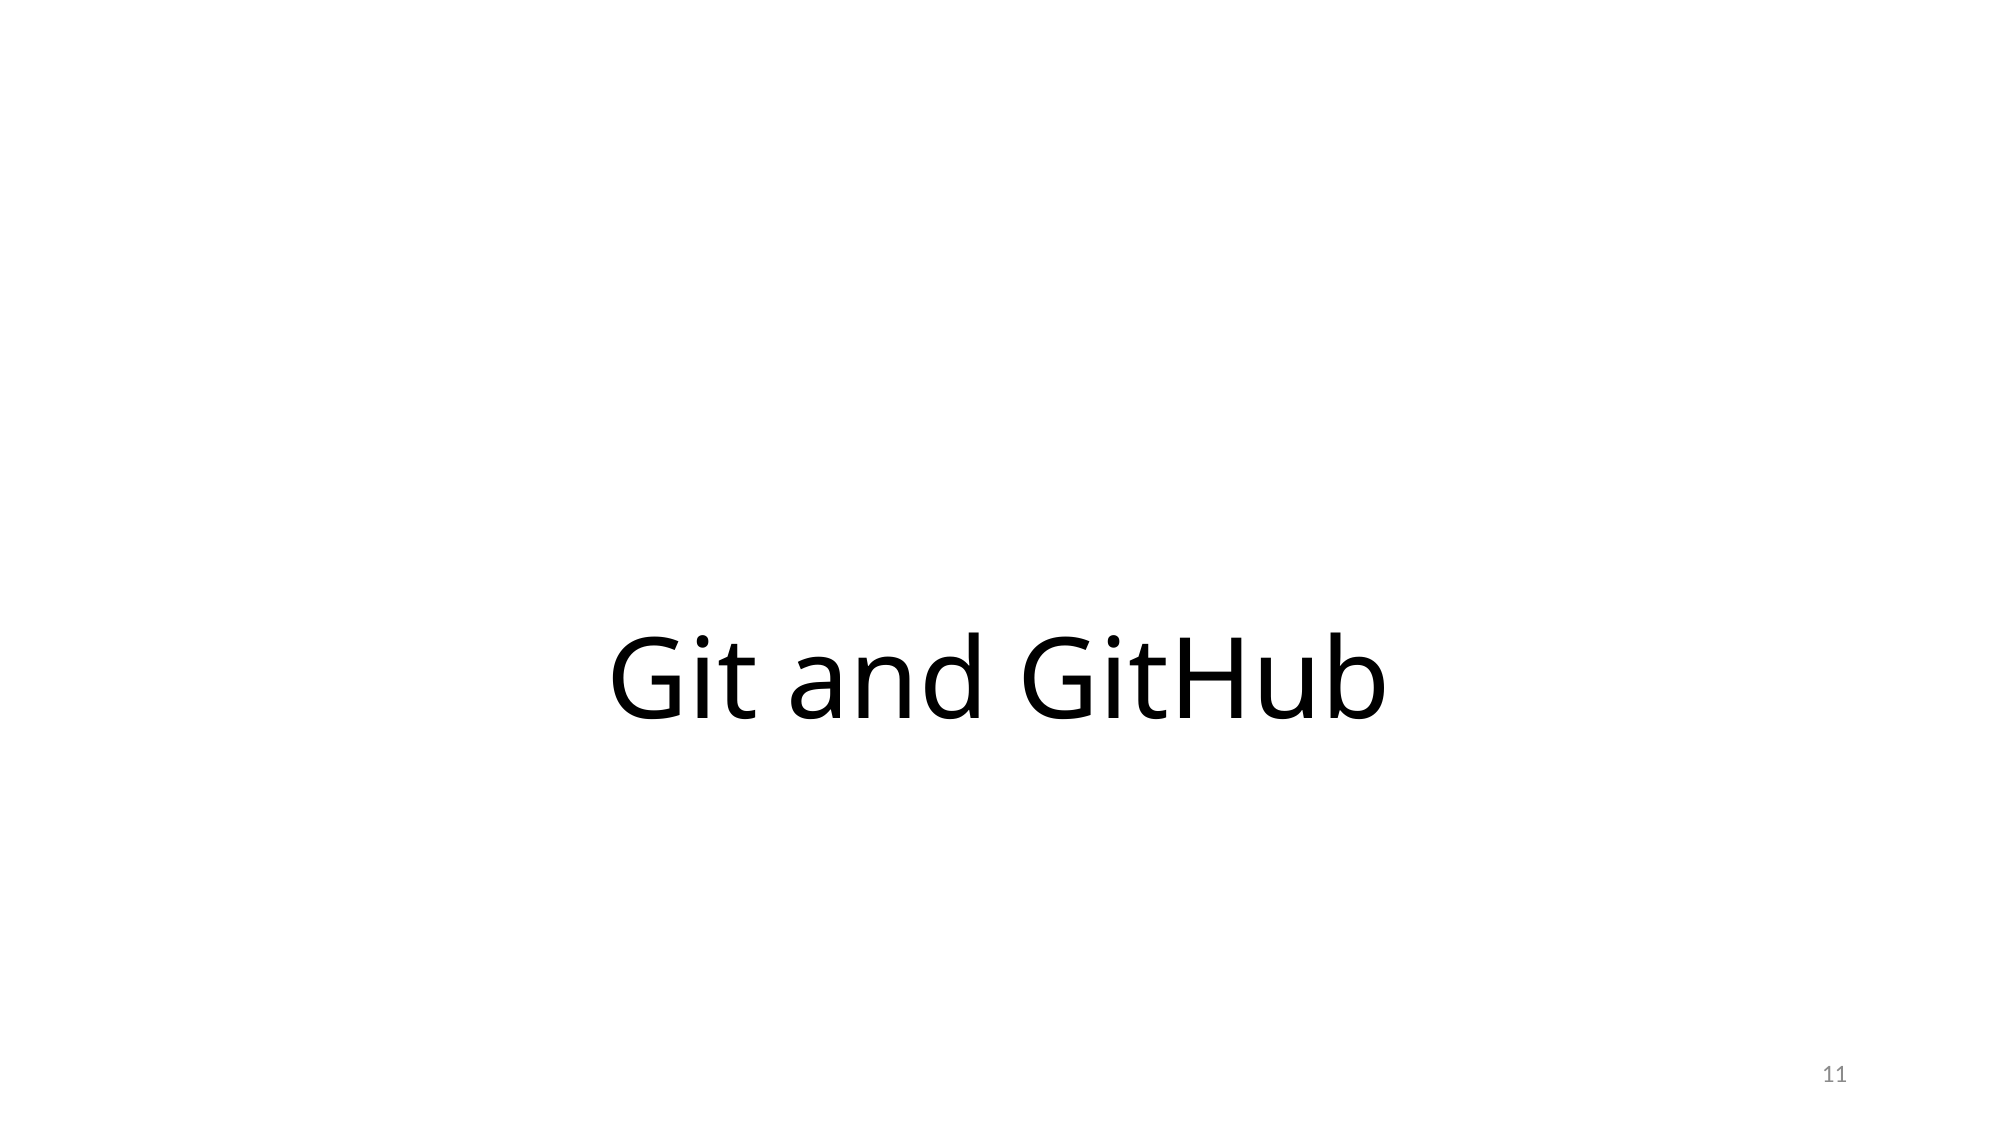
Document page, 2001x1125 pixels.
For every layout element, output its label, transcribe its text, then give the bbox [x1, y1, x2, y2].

title Git and GitHub [136, 280, 1862, 749]
slide_number 11 [1412, 1042, 1863, 1103]
